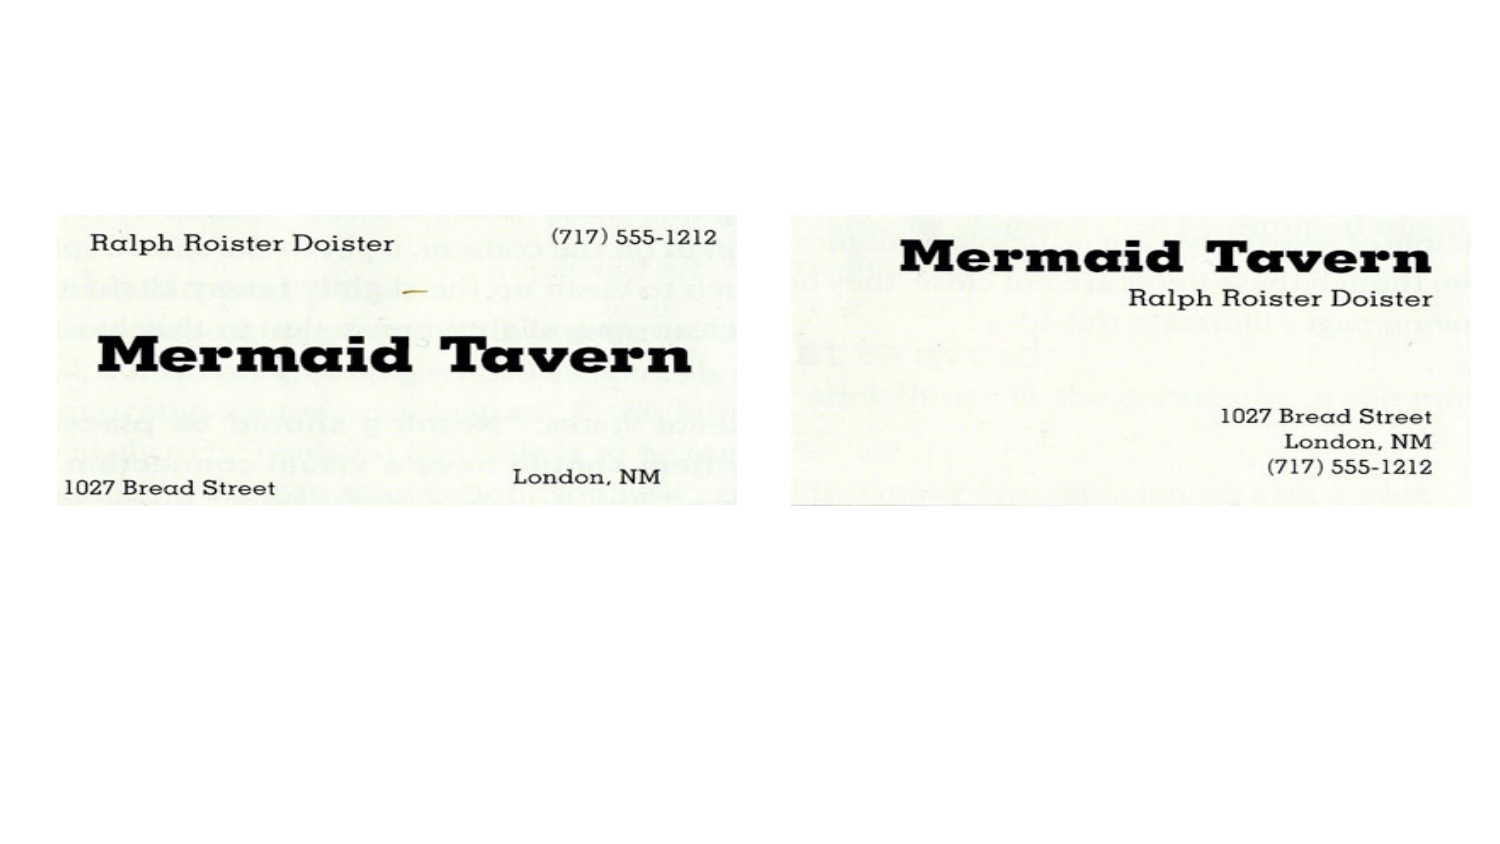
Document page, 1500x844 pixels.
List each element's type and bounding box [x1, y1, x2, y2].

picture [790, 215, 1472, 507]
picture [56, 215, 737, 507]
